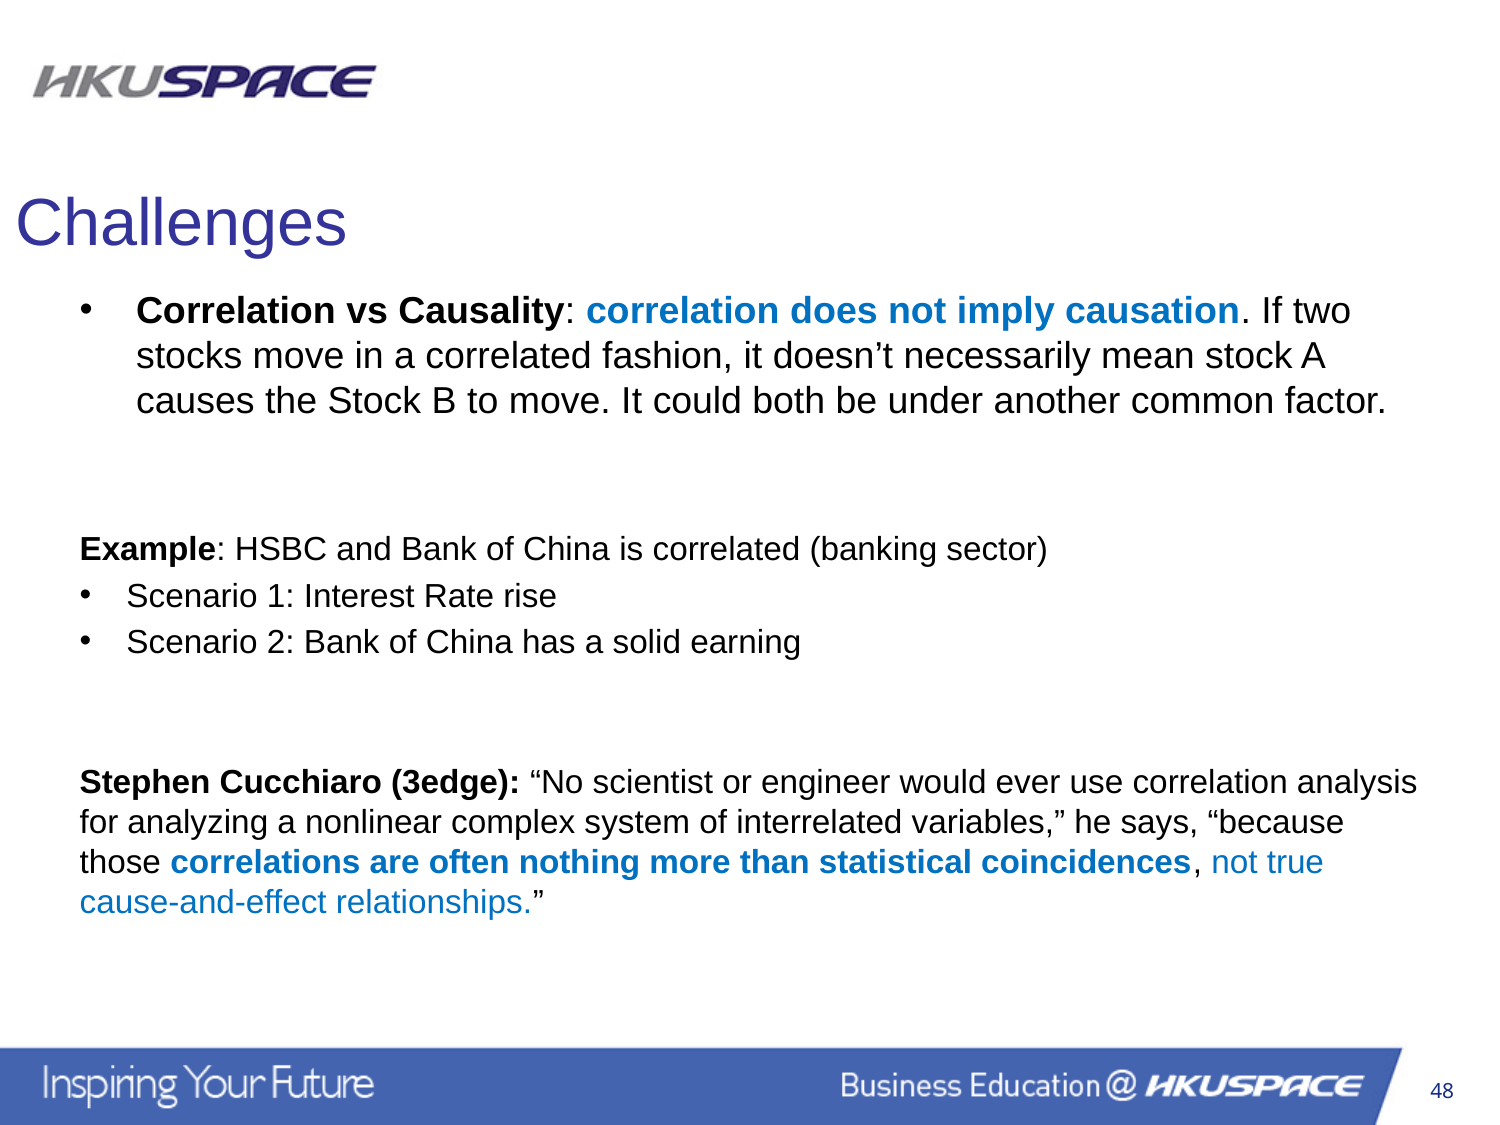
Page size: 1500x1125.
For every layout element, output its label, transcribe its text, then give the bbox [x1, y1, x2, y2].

slide_number 48 [1415, 1070, 1499, 1125]
picture [0, 0, 1500, 1125]
text_box Correlation vs Causality: correlation does not imply causation. If two stocks move in a correlated fashion, it doesn’t necessarily mean stock A causes the Stock B to move. It could both be under another common factor. Example: HSBC and Bank of China is correlated (banking sector) Scenario 1: Interest Rate rise Scenario 2: Bank of China has a solid earning Stephen Cucchiaro (3edge): “No scientist or engineer would ever use correlation analysis for analyzing a nonlinear complex system of interrelated variables,” he says, “because those correlations are often nothing more than statistical coincidences, not true cause-and-effect relationships.” [64, 278, 1447, 1047]
title Challenges [0, 101, 1325, 266]
